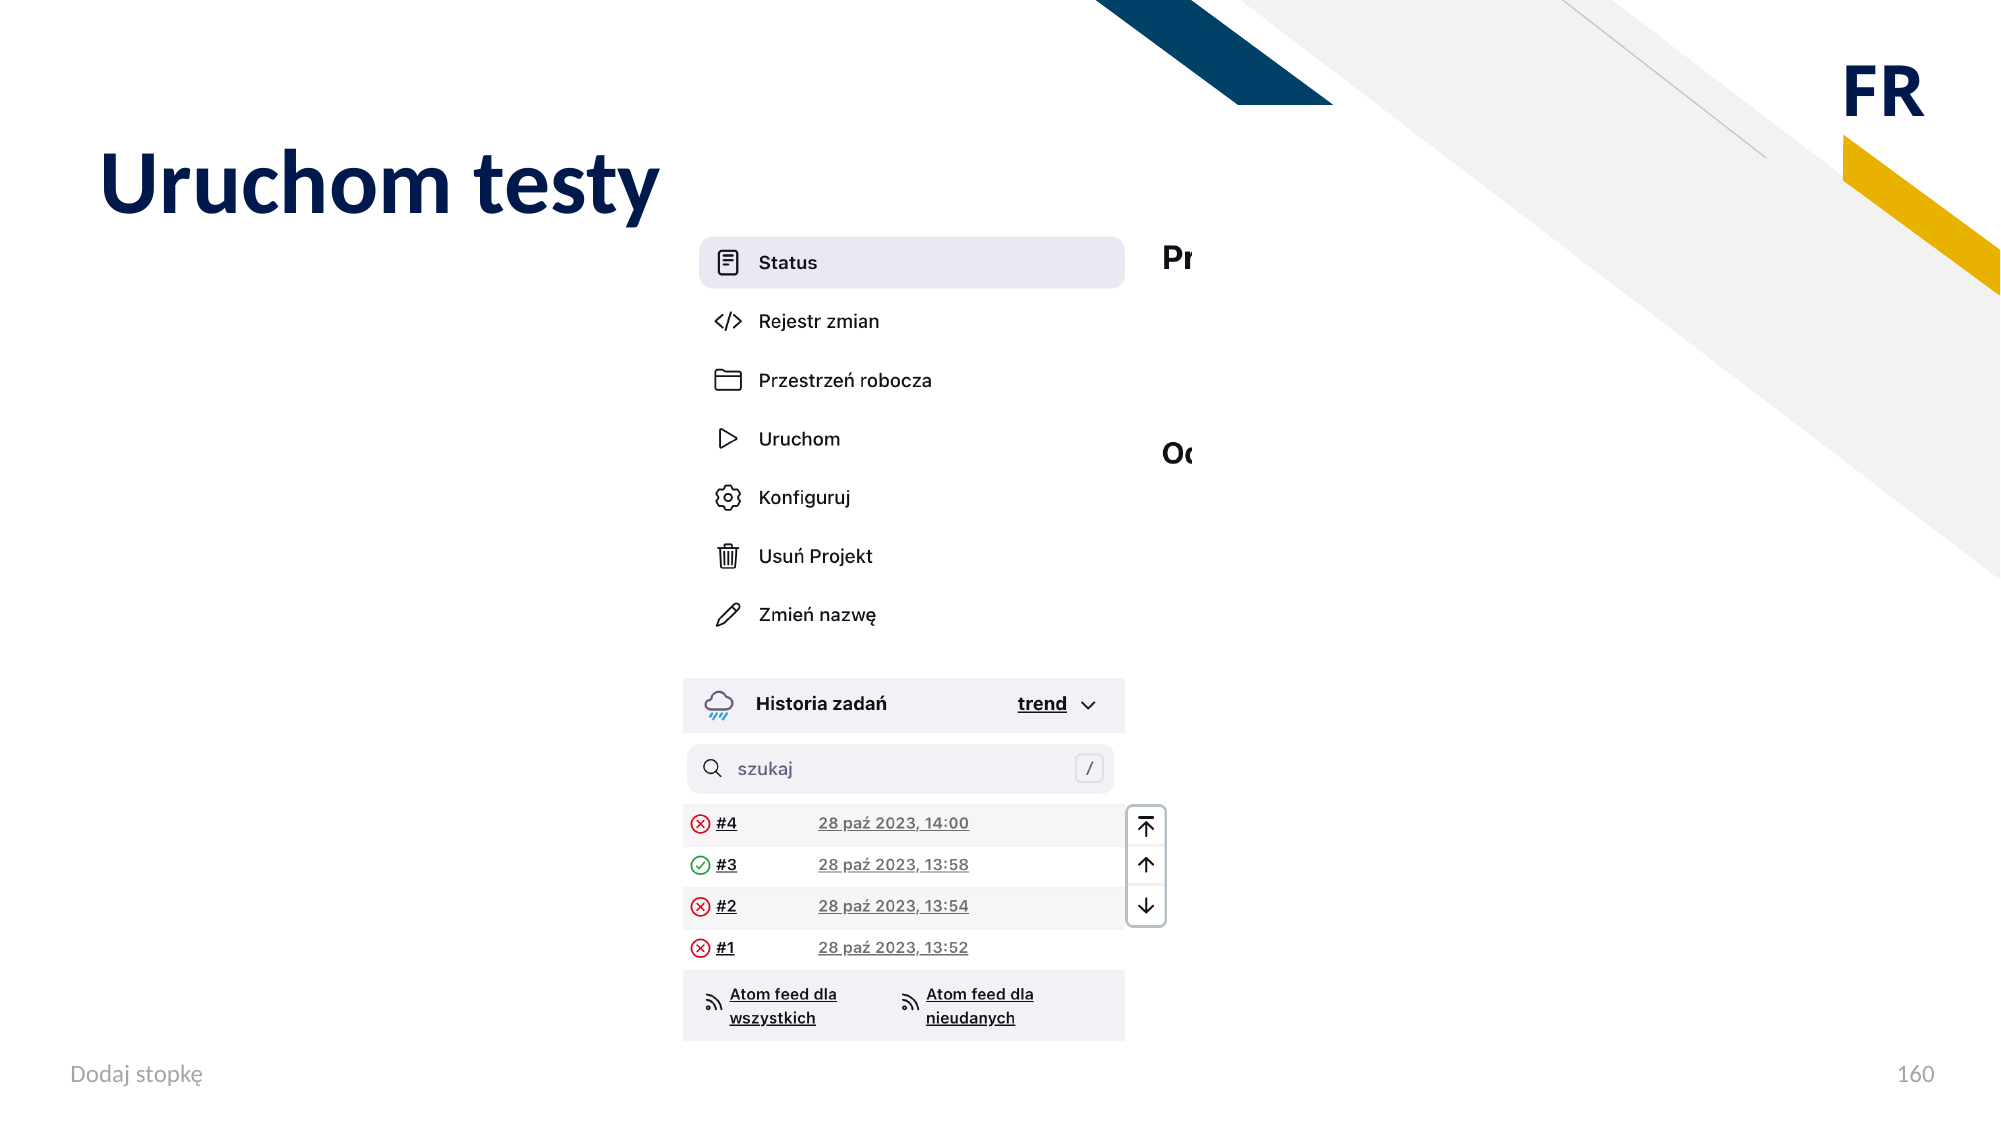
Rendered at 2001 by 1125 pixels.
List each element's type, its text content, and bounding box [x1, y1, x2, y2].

title Uruchom testy [85, 34, 1453, 234]
slide_number 160 [1828, 1042, 1950, 1103]
footer Dodaj stopkę [55, 1042, 683, 1103]
picture [683, 213, 1192, 1125]
